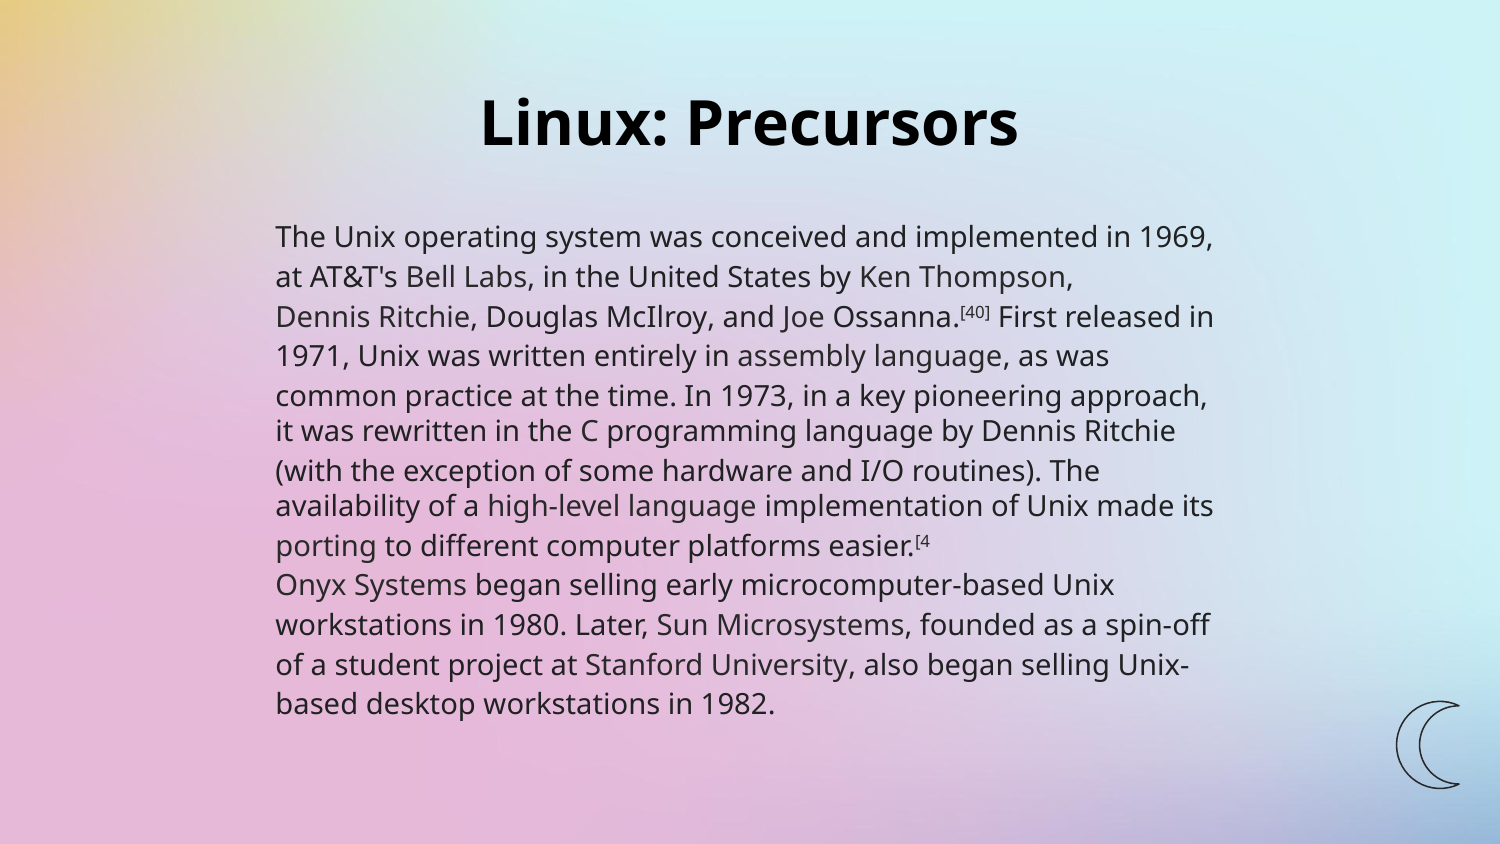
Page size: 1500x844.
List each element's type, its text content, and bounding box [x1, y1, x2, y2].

text_box The Unix operating system was conceived and implemented in 1969, at AT&T's Bell Labs, in the United States by Ken Thompson, Dennis Ritchie, Douglas McIlroy, and Joe Ossanna.[40] First released in 1971, Unix was written entirely in assembly language, as was common practice at the time. In 1973, in a key pioneering approach, it was rewritten in the C programming language by Dennis Ritchie (with the exception of some hardware and I/O routines). The availability of a high-level language implementation of Unix made its porting to different computer platforms easier.[4 Onyx Systems began selling early microcomputer-based Unix workstations in 1980. Later, Sun Microsystems, founded as a spin-off of a student project at Stanford University, also began selling Unix-based desktop workstations in 1982. [260, 211, 1240, 729]
title Linux: Precursors [124, 67, 1376, 162]
picture [0, 0, 1500, 844]
